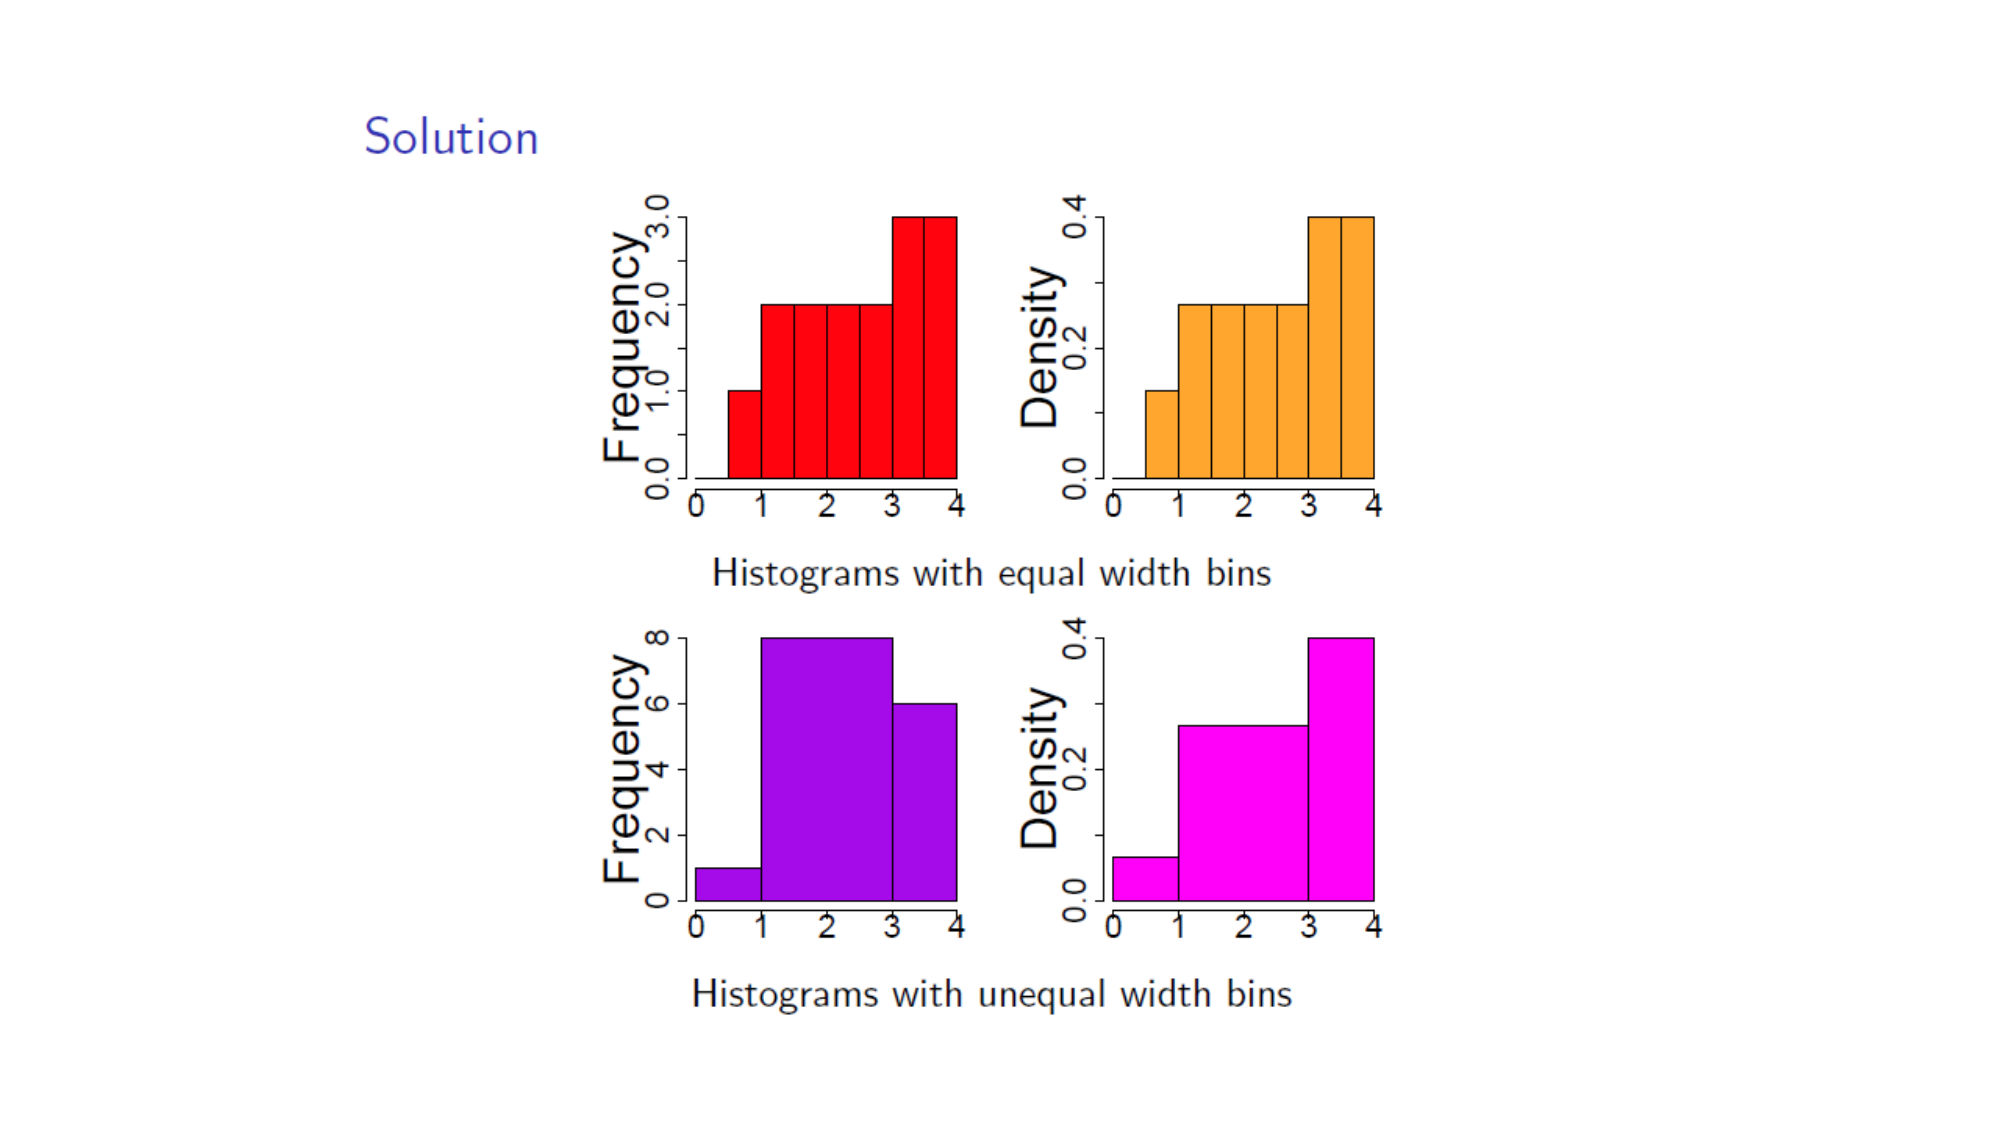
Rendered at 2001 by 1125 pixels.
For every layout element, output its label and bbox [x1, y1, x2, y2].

picture [352, 93, 1648, 1032]
